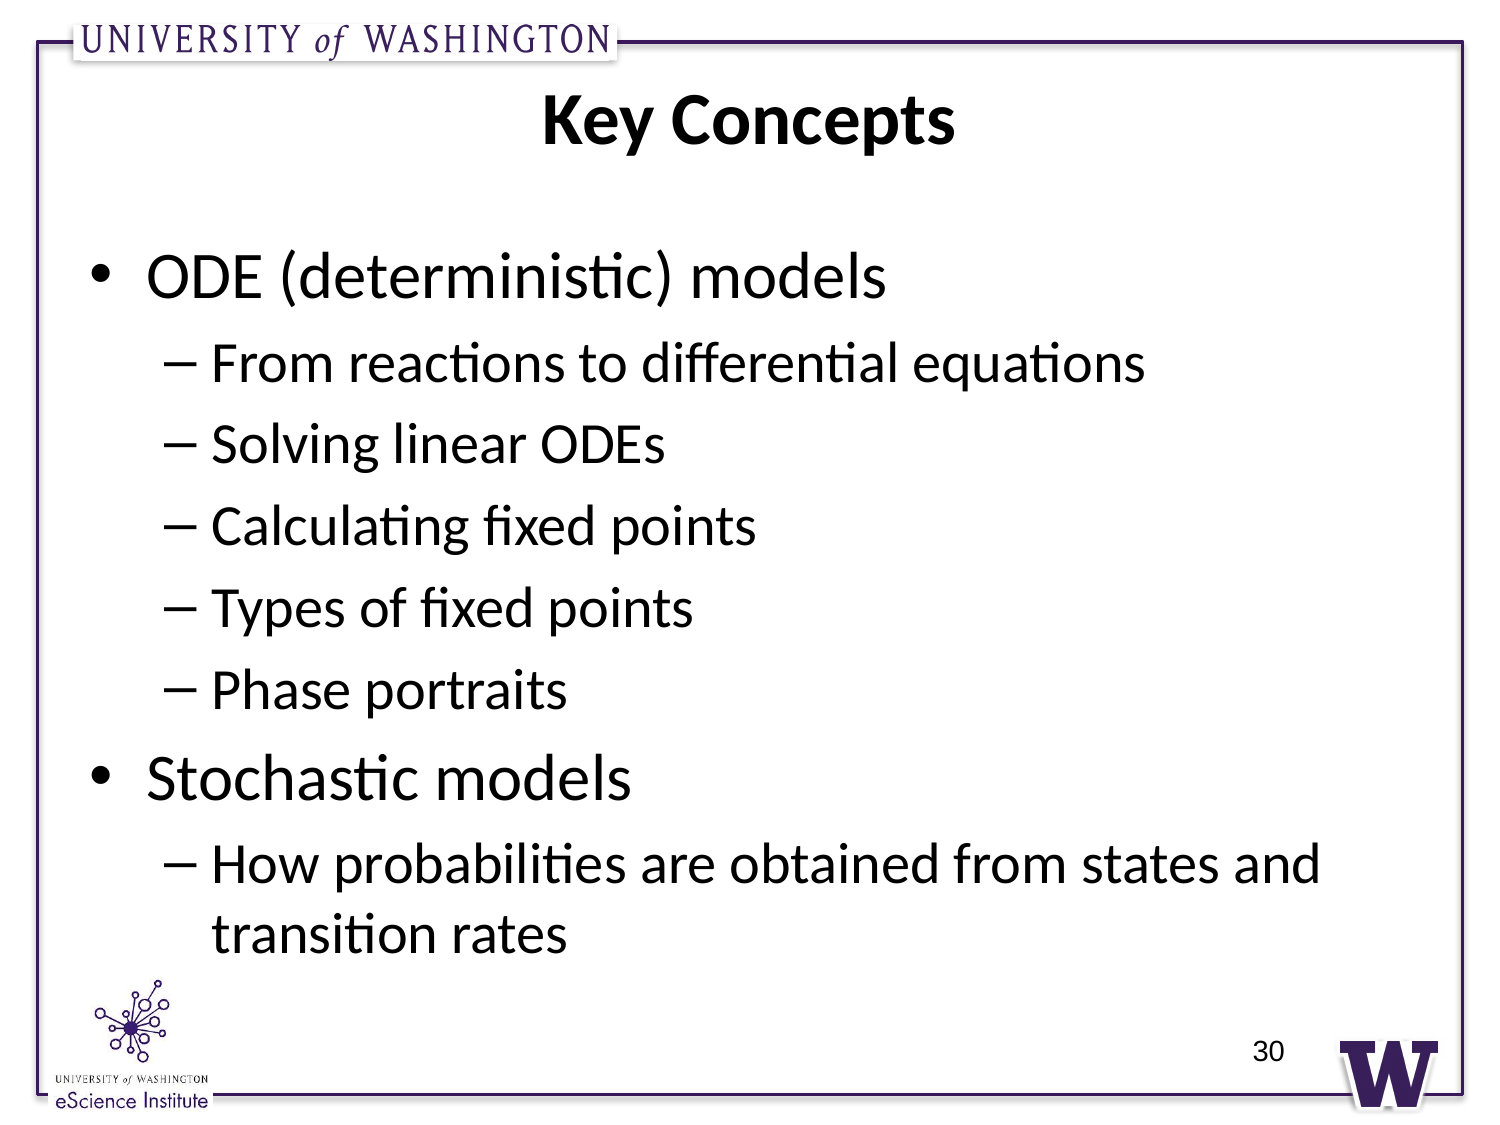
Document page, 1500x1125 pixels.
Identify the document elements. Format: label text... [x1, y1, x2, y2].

picture [1340, 1041, 1438, 1107]
title Key Concepts [75, 62, 1425, 200]
slide_number 30 [1237, 1025, 1325, 1085]
picture [48, 978, 213, 1113]
list ODE (deterministic) models From reactions to differential equations Solving linear ODEs Calculating fixed points Types of fixed points Phase portraits Stochastic models How probabilities are obtained from states and transition rates [75, 224, 1425, 975]
picture [81, 24, 609, 61]
